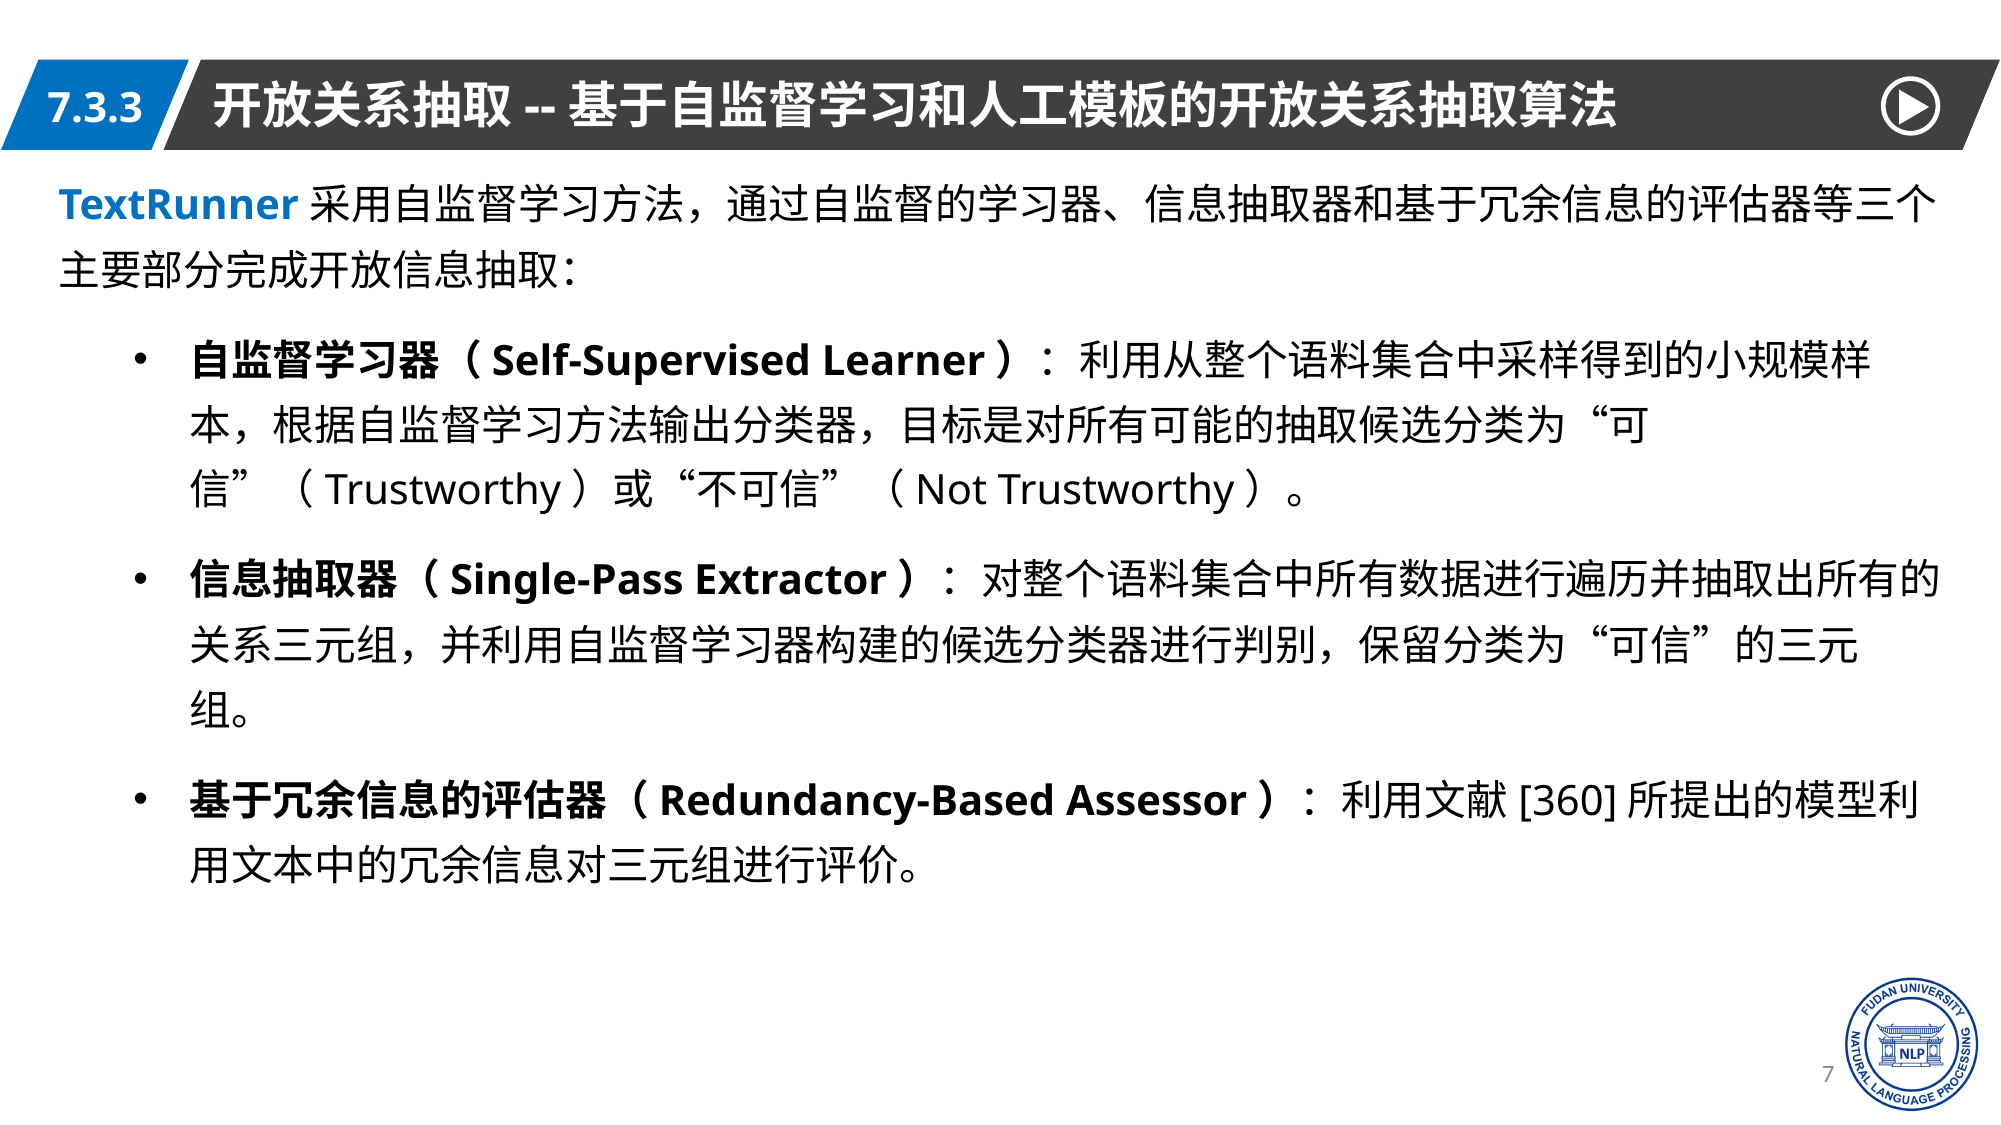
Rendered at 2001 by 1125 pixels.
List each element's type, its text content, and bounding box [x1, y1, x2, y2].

text_box [1, 89, 157, 150]
text_box 开放关系抽取--基于自监督学习和人工模板的开放关系抽取算法 [197, 66, 1634, 142]
slide_number 71 [1412, 1042, 1863, 1103]
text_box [1883, 78, 1939, 134]
text_box TextRunner采用自监督学习方法，通过自监督的学习器、信息抽取器和基于冗余信息的评估器等三个主要部分完成开放信息抽取： 自监督学习器（Self-Supervised Learner）：利用从整个语料集合中采样得到的小规模样本，根据自监督学习方法输出分类器，目标是对所有可能的抽取候选分类为“可信”（Trustworthy）或“不可信”（Not Trustworthy）。 信息抽取器（Single-Pass Extractor）：对整个语料集合中所有数据进行遍历并抽取出所有的关系三元组，并利用自监督学习器构建的候选分类器进行判别，保留分类为“可信”的三元组。 基于冗余信息的评估器（Redundancy-Based Assessor）：利用文献[360]所提出的模型利用文本中的冗余信息对三元组进行评价。 [43, 155, 1957, 896]
text_box 7.3.3 [26, 73, 164, 138]
text_box [163, 59, 2000, 150]
text_box [32, 59, 189, 120]
picture [1834, 972, 1985, 1117]
